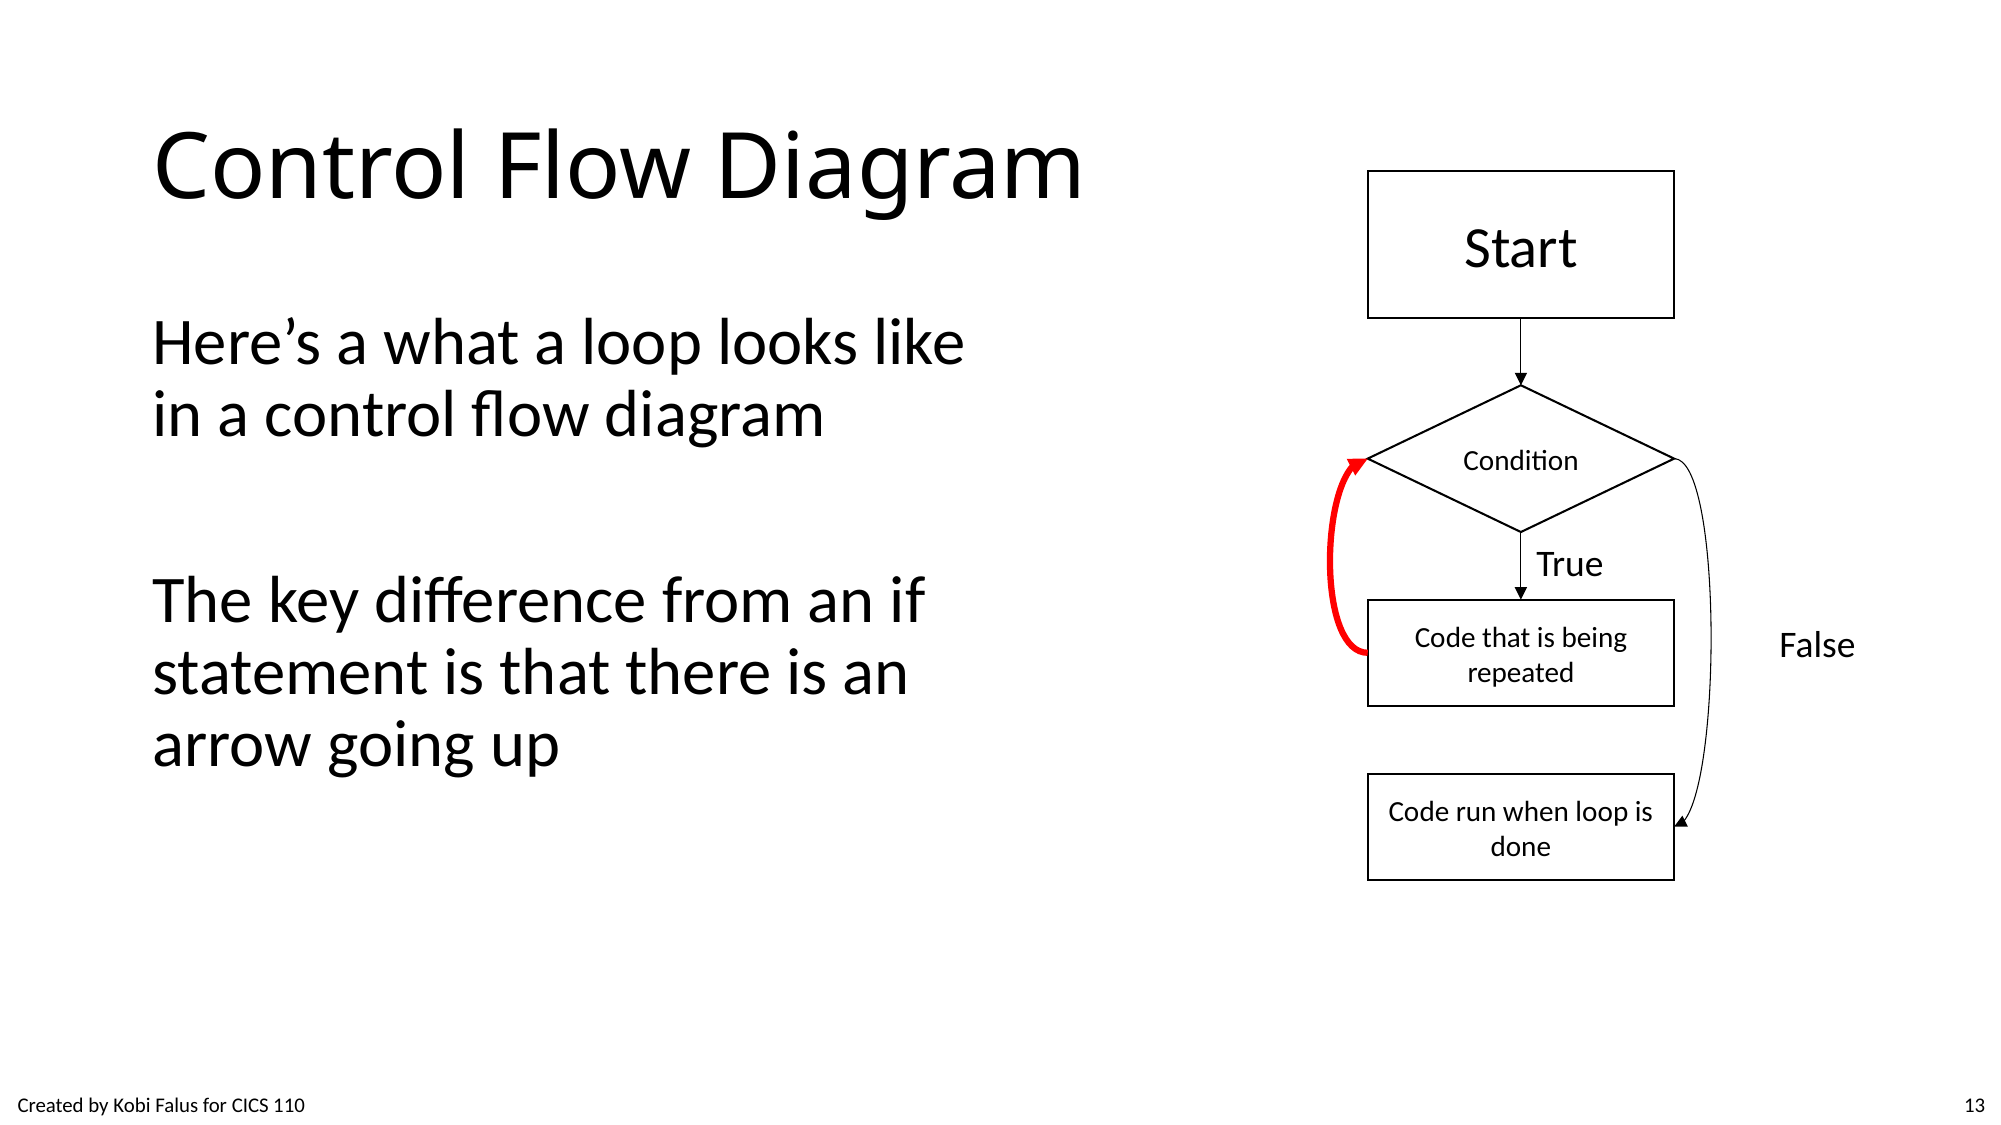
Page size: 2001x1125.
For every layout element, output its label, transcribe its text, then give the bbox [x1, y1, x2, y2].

title Control Flow Diagram [137, 59, 1863, 278]
text_box True [1521, 532, 1619, 592]
text_box Code that is being repeated [1367, 599, 1674, 707]
text_box False [1764, 612, 1871, 673]
text_box Condition [1366, 384, 1676, 533]
text_box Code run when loop is done [1367, 773, 1675, 881]
text_box Start [1367, 170, 1675, 319]
list Here’s a what a loop looks like in a control flow diagram The key difference from an if statement is that there is an arrow going up [137, 299, 1044, 1014]
